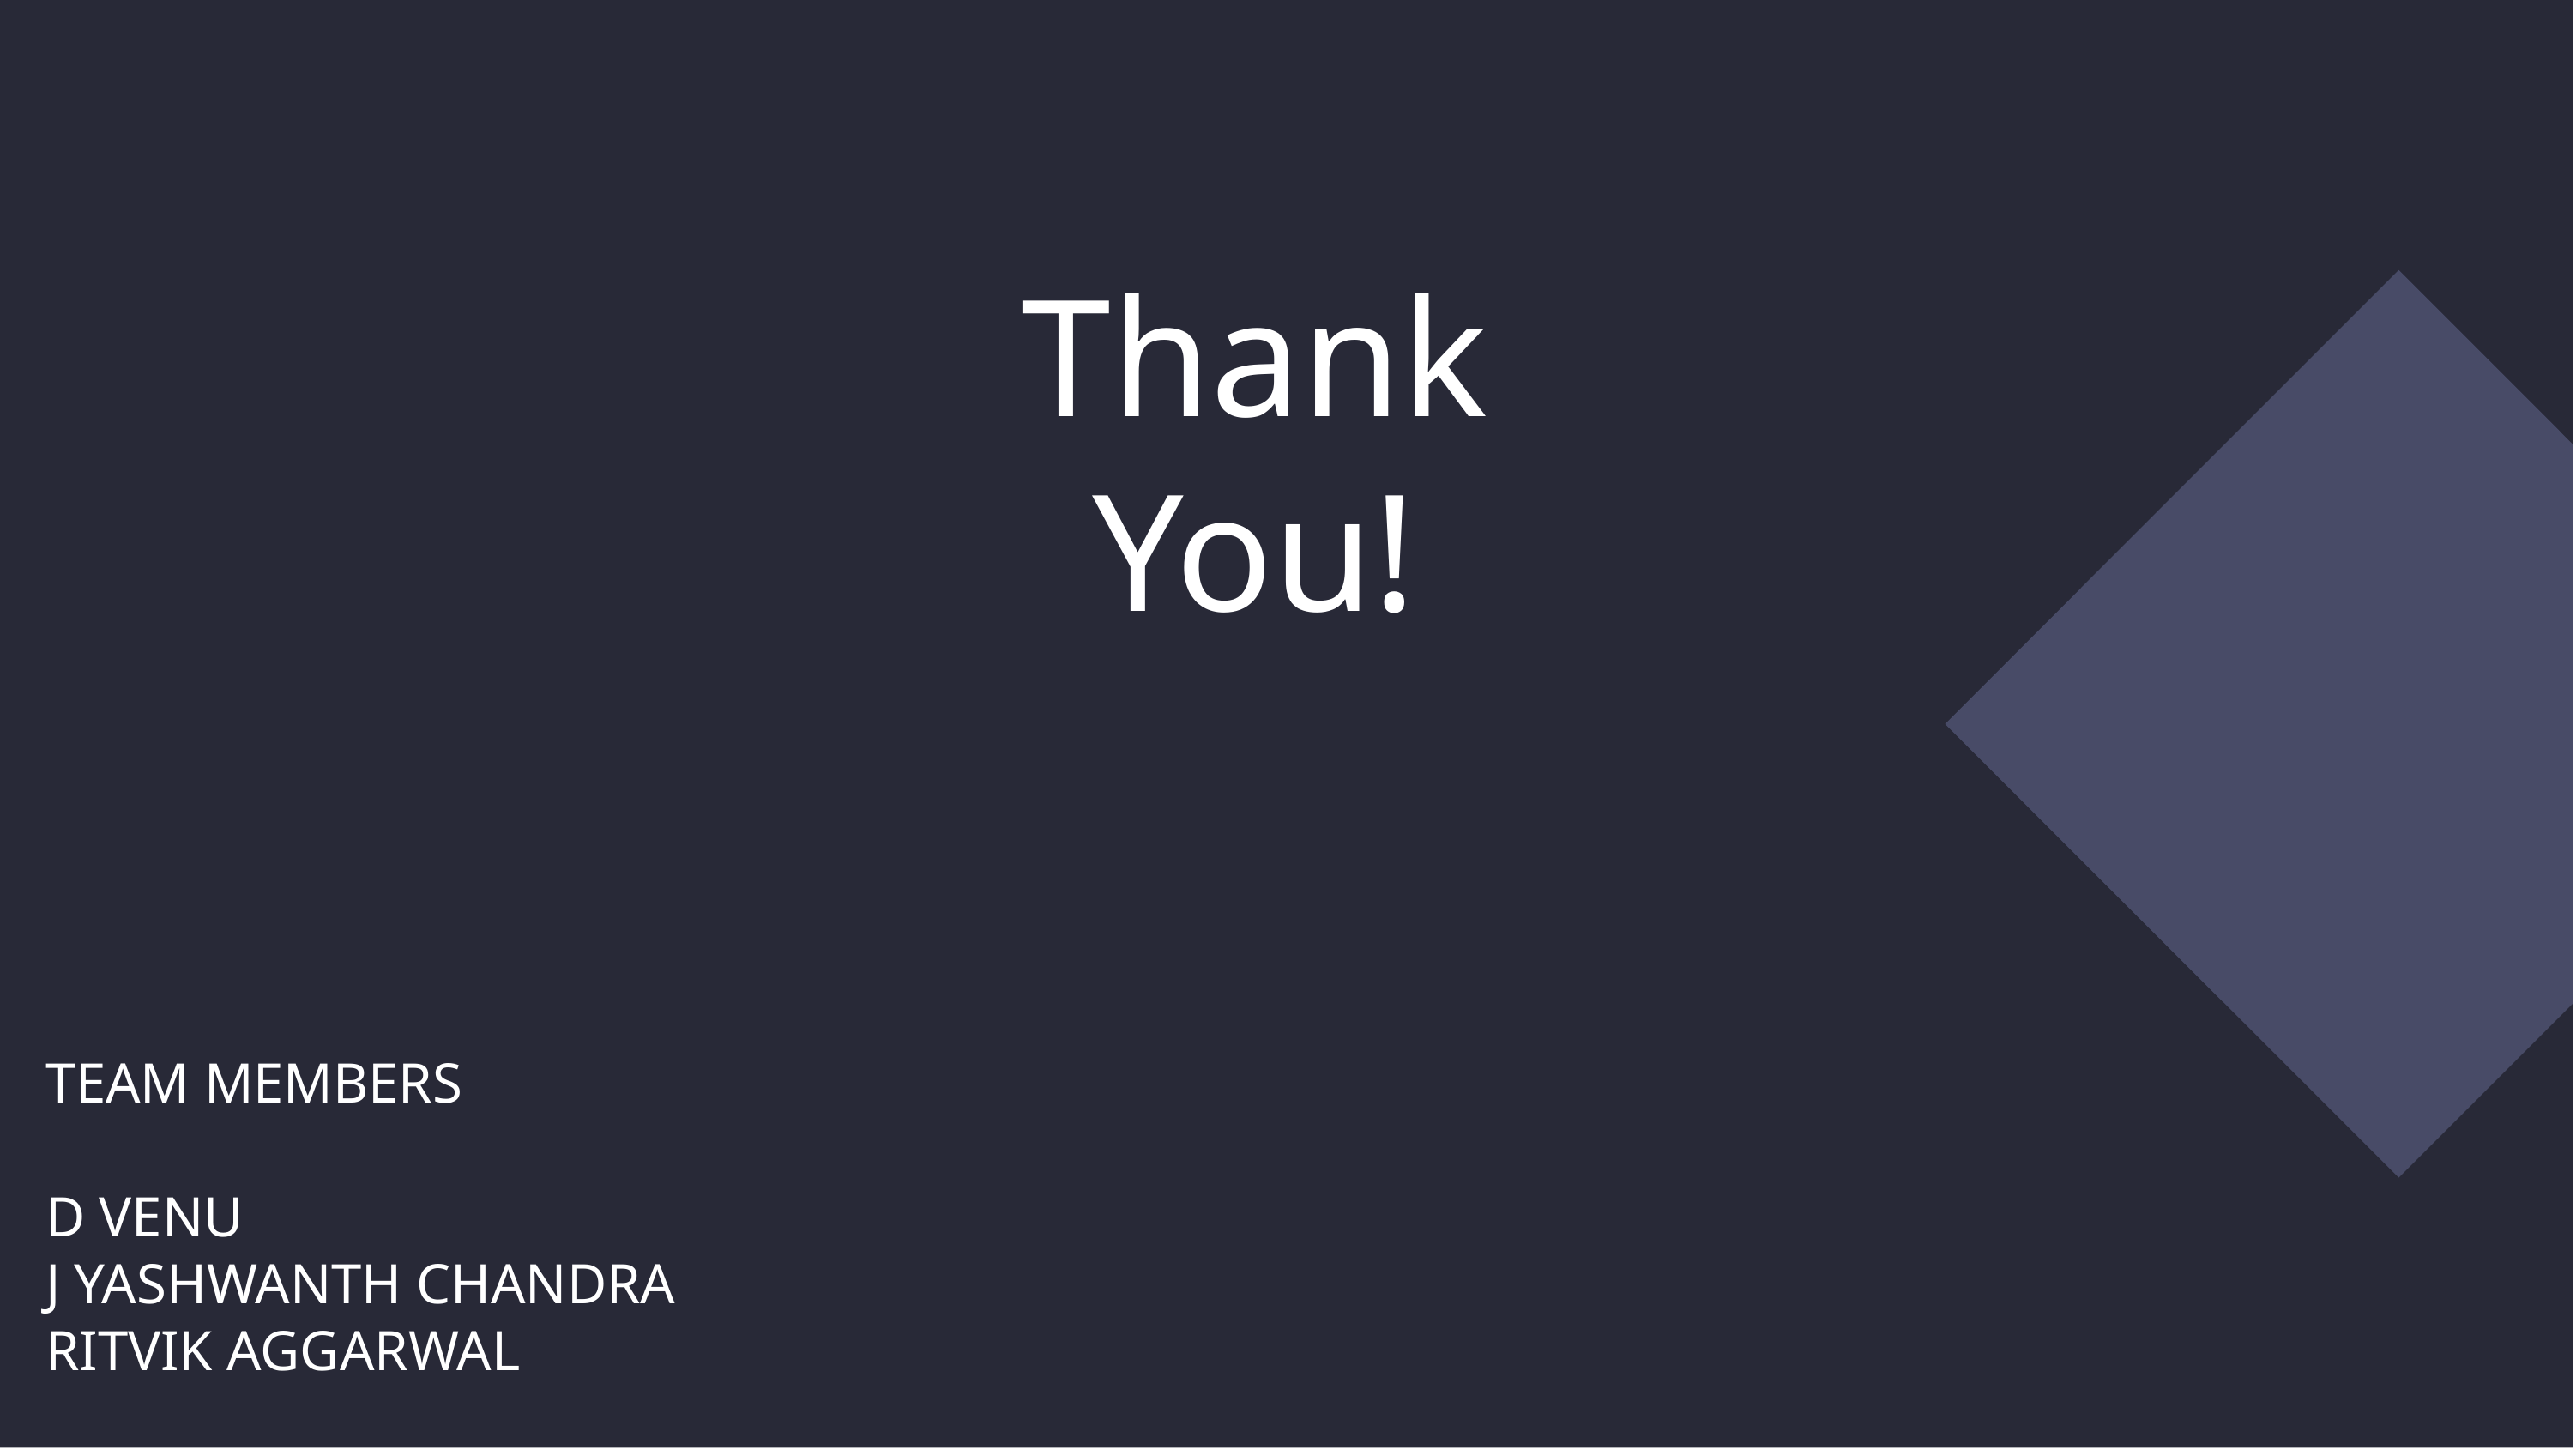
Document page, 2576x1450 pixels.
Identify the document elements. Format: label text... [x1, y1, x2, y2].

text_box TEAM MEMBERS D VENU J YASHWANTH CHANDRA RITVIK AGGARWAL [44, 1046, 1041, 1382]
text_box Thank You! [848, 252, 1660, 643]
